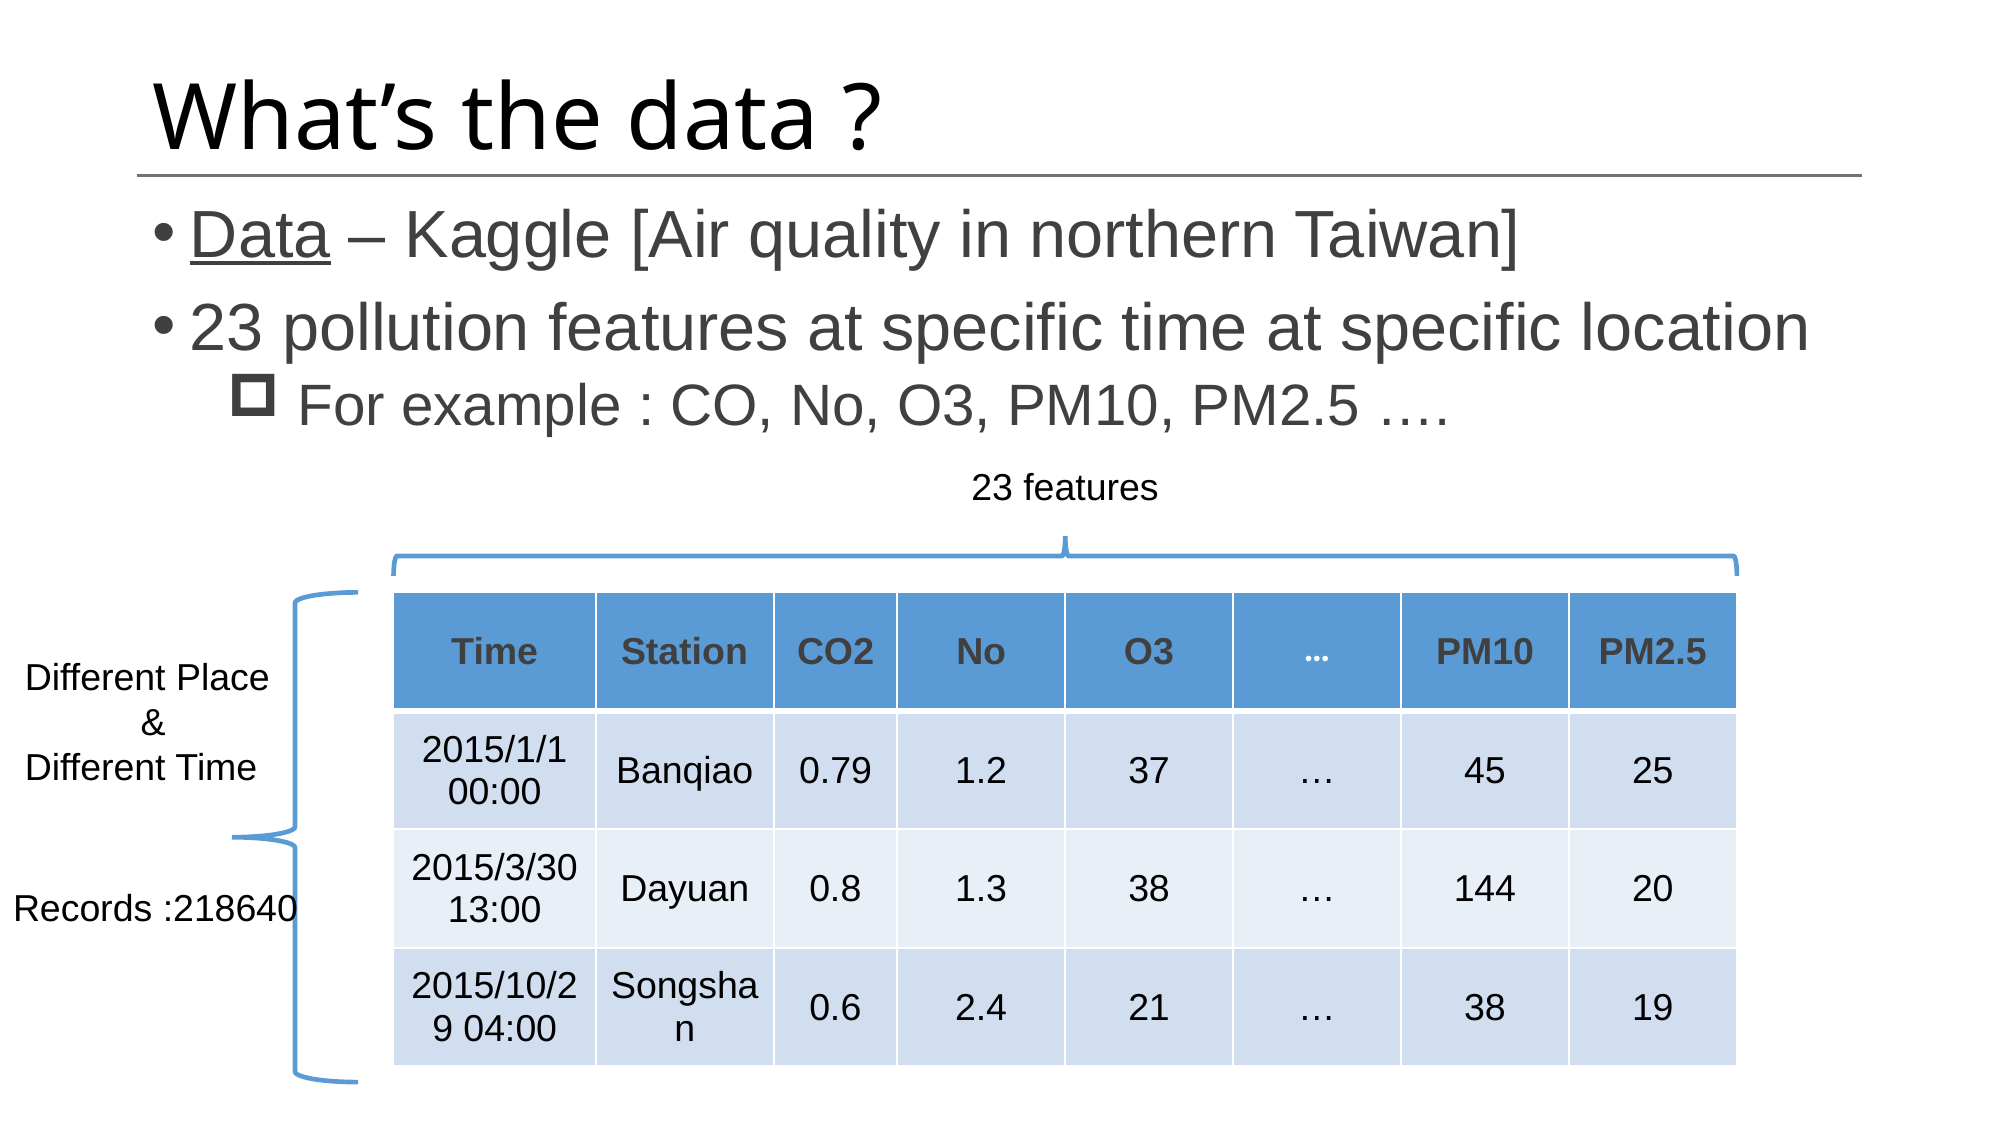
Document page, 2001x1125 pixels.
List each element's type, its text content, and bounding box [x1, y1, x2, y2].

title What’s the data ? [137, 59, 1863, 175]
table_cell Songshan [597, 949, 773, 1065]
table_header PM2.5 [1570, 593, 1736, 708]
table_cell 37 [1066, 714, 1232, 828]
text_box 23 features [956, 455, 1174, 516]
table_cell 2015/1/1 00:00 [394, 714, 595, 828]
table_cell 1.3 [898, 830, 1064, 947]
table_cell Banqiao [597, 714, 773, 828]
title What’s the data ? [137, 176, 1863, 180]
table_cell 0.79 [775, 714, 896, 828]
table_cell 20 [1570, 830, 1736, 947]
table_header Station [597, 593, 773, 708]
table_header … [1234, 593, 1400, 708]
text_box Records :218640 [0, 876, 324, 936]
table_cell 25 [1570, 714, 1736, 828]
table_cell 2.4 [898, 949, 1064, 1065]
table_header No [898, 593, 1064, 708]
table_cell 1.2 [898, 714, 1064, 828]
table_header PM10 [1402, 593, 1568, 708]
table_cell 38 [1066, 830, 1232, 947]
table_header O3 [1066, 593, 1232, 708]
table_header CO2 [775, 593, 896, 708]
table_cell 45 [1402, 714, 1568, 828]
table_cell 144 [1402, 830, 1568, 947]
table_cell Dayuan [597, 830, 773, 947]
table_cell 0.6 [775, 949, 896, 1065]
table_cell 2015/10/29 04:00 [394, 949, 595, 1065]
text_box [393, 536, 1738, 576]
list Data – Kaggle [Air quality in northern Taiwan] 23 pollution features at specific time at specific location For example : CO, No, O3, PM10, PM2.5 …. [137, 192, 1863, 1014]
table_header Time [394, 593, 595, 708]
table_cell 0.8 [775, 830, 896, 947]
table_cell 21 [1066, 949, 1232, 1065]
table_cell 38 [1402, 949, 1568, 1065]
table_cell … [1234, 714, 1400, 828]
table_cell 2015/3/30 13:00 [394, 830, 595, 947]
table_cell … [1234, 949, 1400, 1065]
text_box [231, 591, 359, 1083]
text_box Different Place & Different Time [10, 645, 285, 796]
table_cell 19 [1570, 949, 1736, 1065]
table_cell … [1234, 830, 1400, 947]
